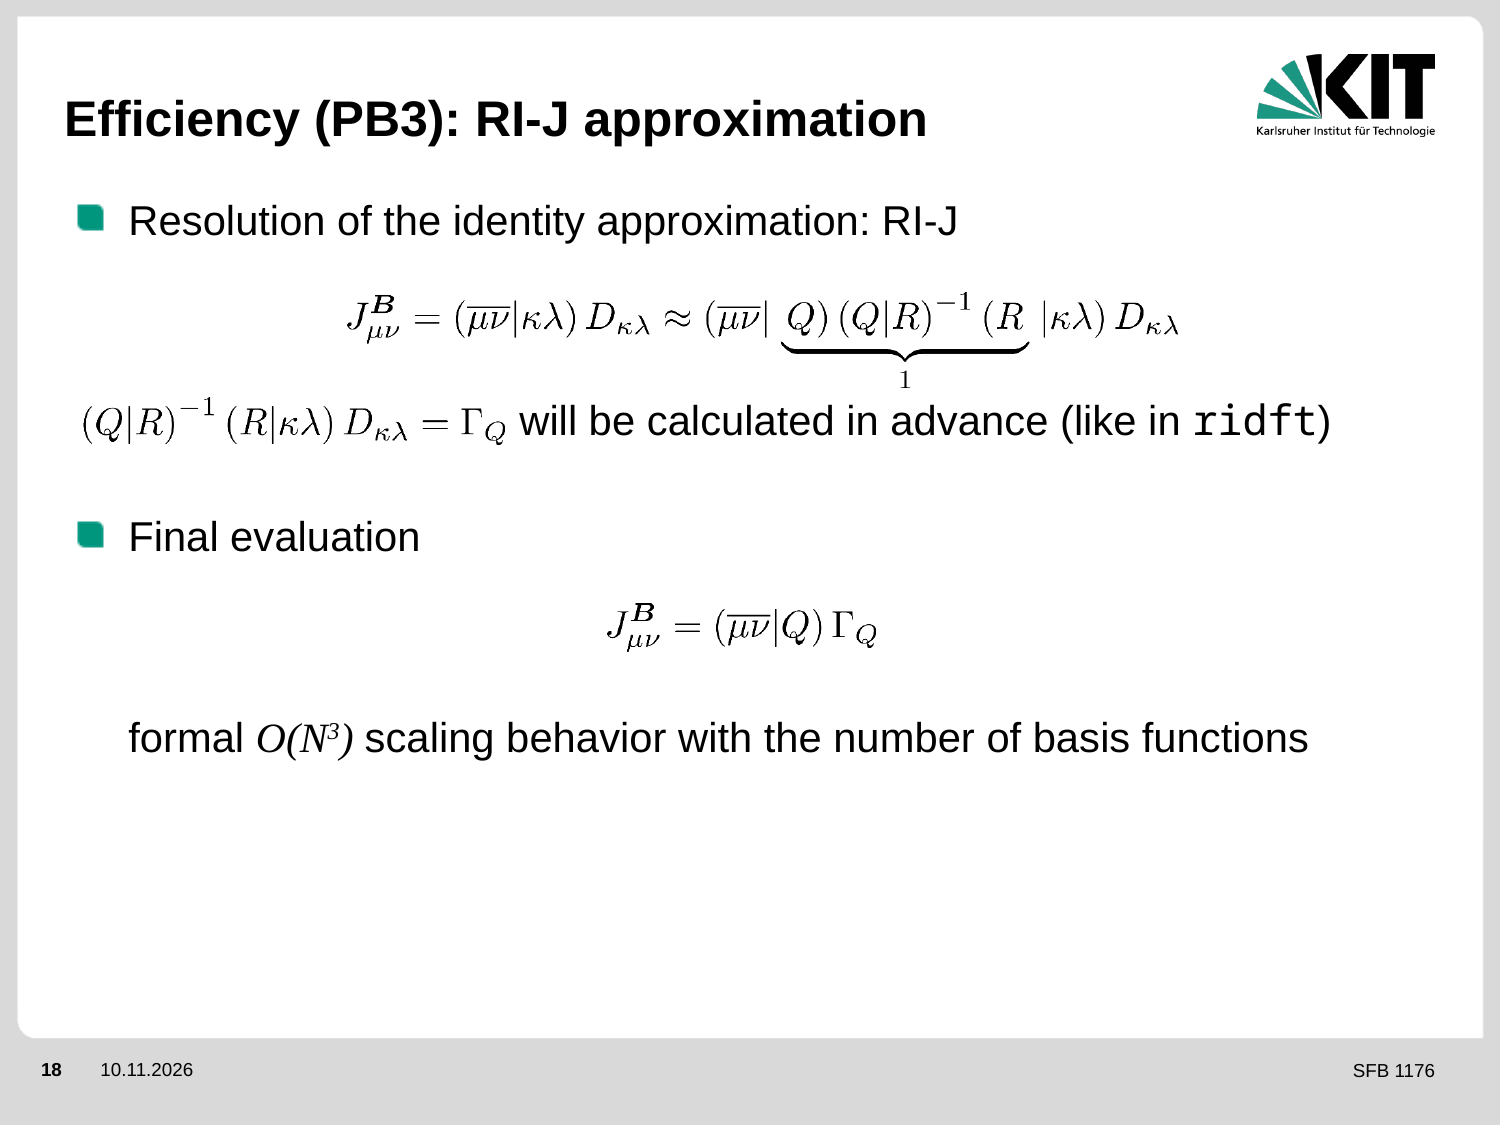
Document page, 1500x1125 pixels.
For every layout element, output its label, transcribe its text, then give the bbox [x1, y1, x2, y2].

title Efficiency (PB3): RI-J approximation [64, 54, 1420, 147]
text_box Resolution of the identity approximation: RI-J will be calculated in advance (like in ridft) Final evaluation formal O(N3) scaling behavior with the number of basis functions [76, 193, 1448, 997]
picture [0, 0, 1500, 1125]
